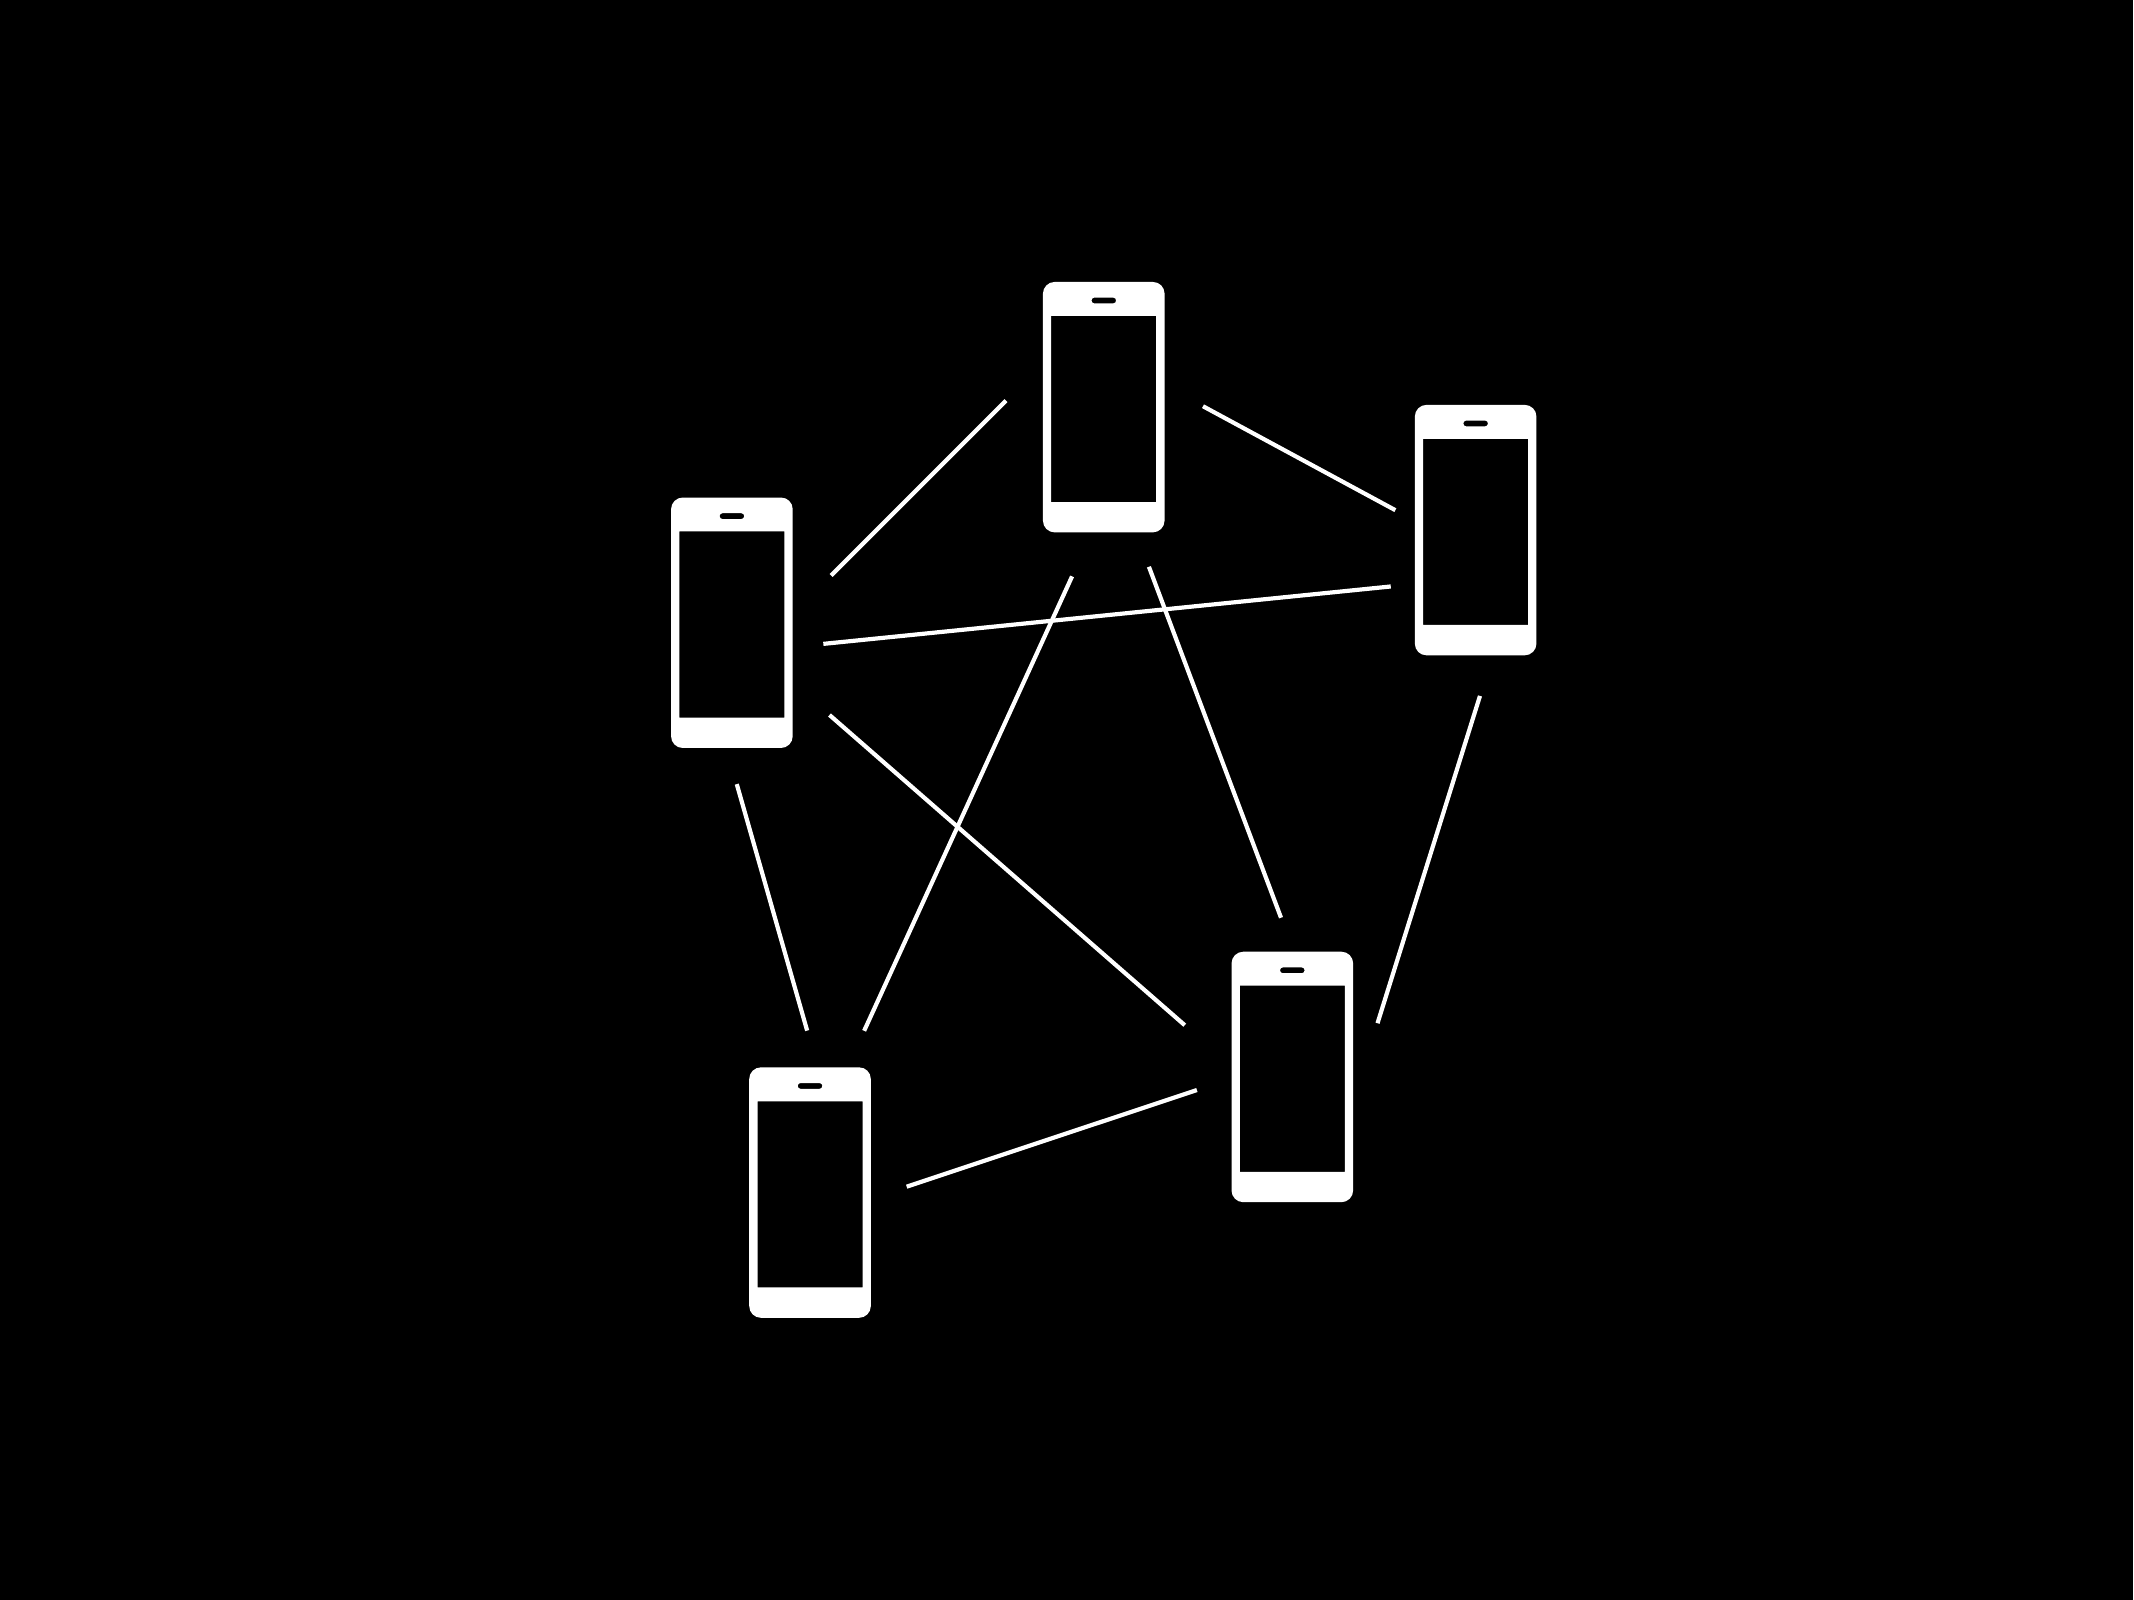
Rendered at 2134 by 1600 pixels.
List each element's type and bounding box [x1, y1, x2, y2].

text_box [671, 497, 793, 748]
text_box [1231, 951, 1354, 1203]
text_box [1042, 281, 1165, 533]
text_box [1414, 404, 1537, 656]
text_box [749, 1067, 871, 1318]
